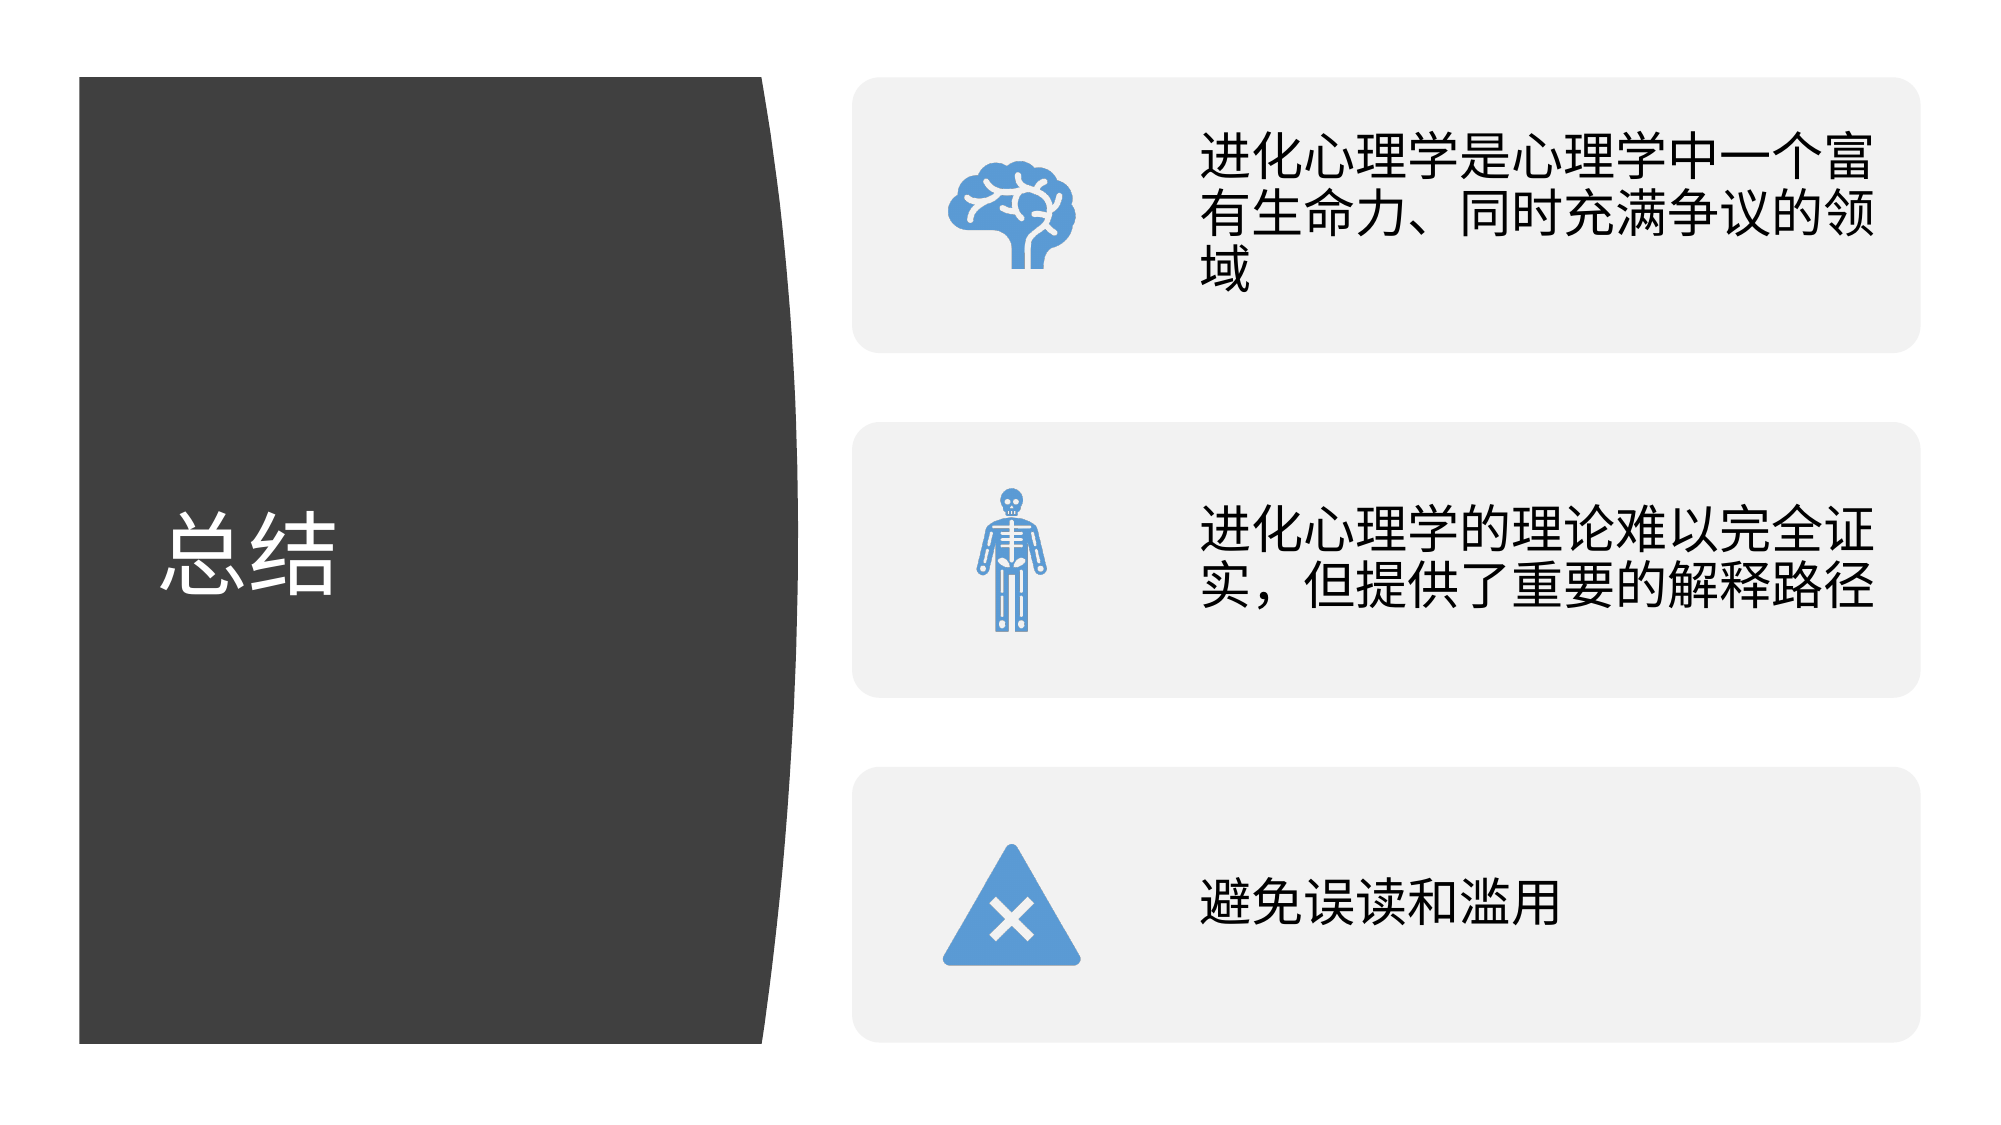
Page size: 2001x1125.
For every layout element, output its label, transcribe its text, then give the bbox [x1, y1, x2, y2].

text_box [78, 76, 800, 1045]
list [852, 77, 1921, 1043]
title 总结 [141, 166, 702, 953]
